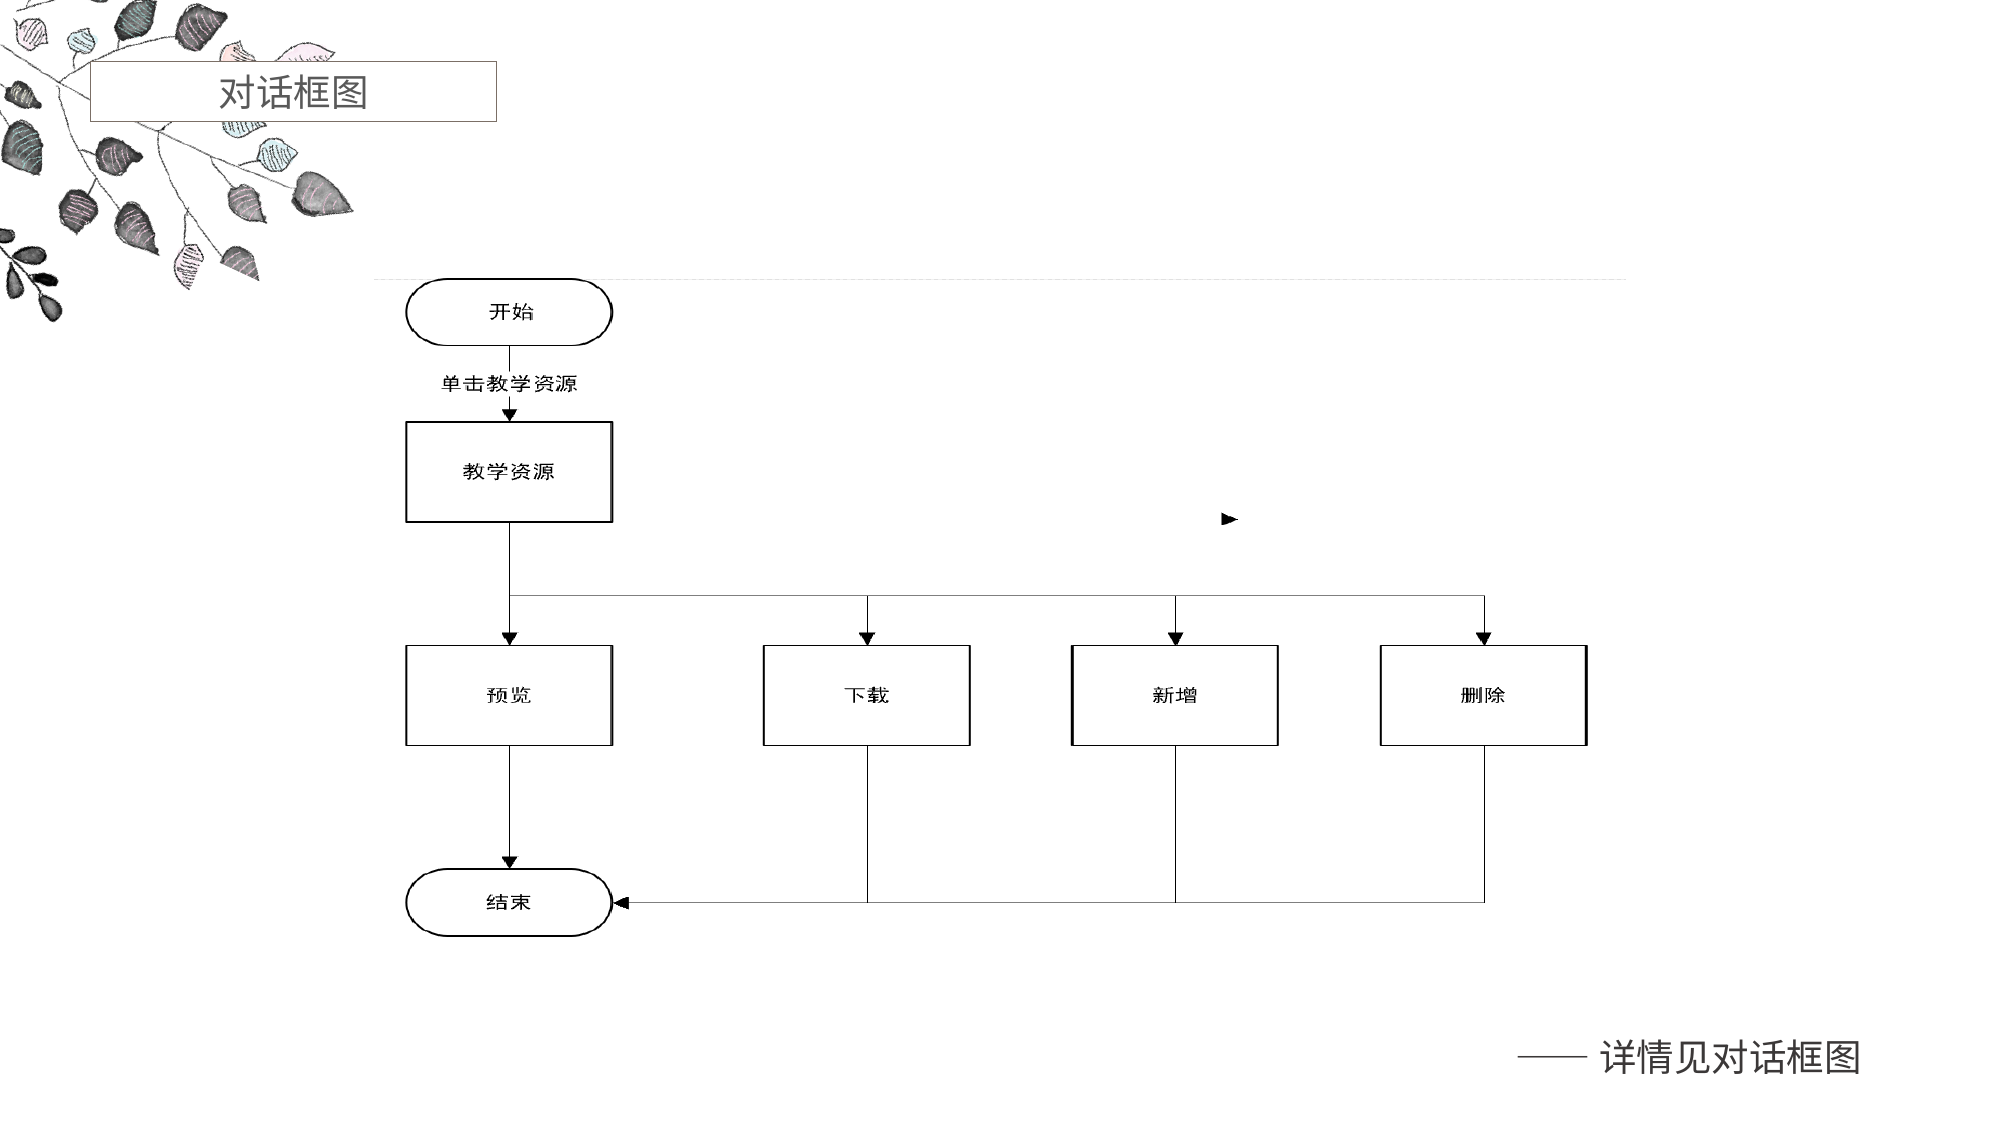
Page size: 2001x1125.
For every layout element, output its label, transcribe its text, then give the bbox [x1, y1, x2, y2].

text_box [0, 0, 498, 659]
text_box ——详情见对话框图 [1500, 1026, 1877, 1086]
picture [374, 260, 1626, 988]
